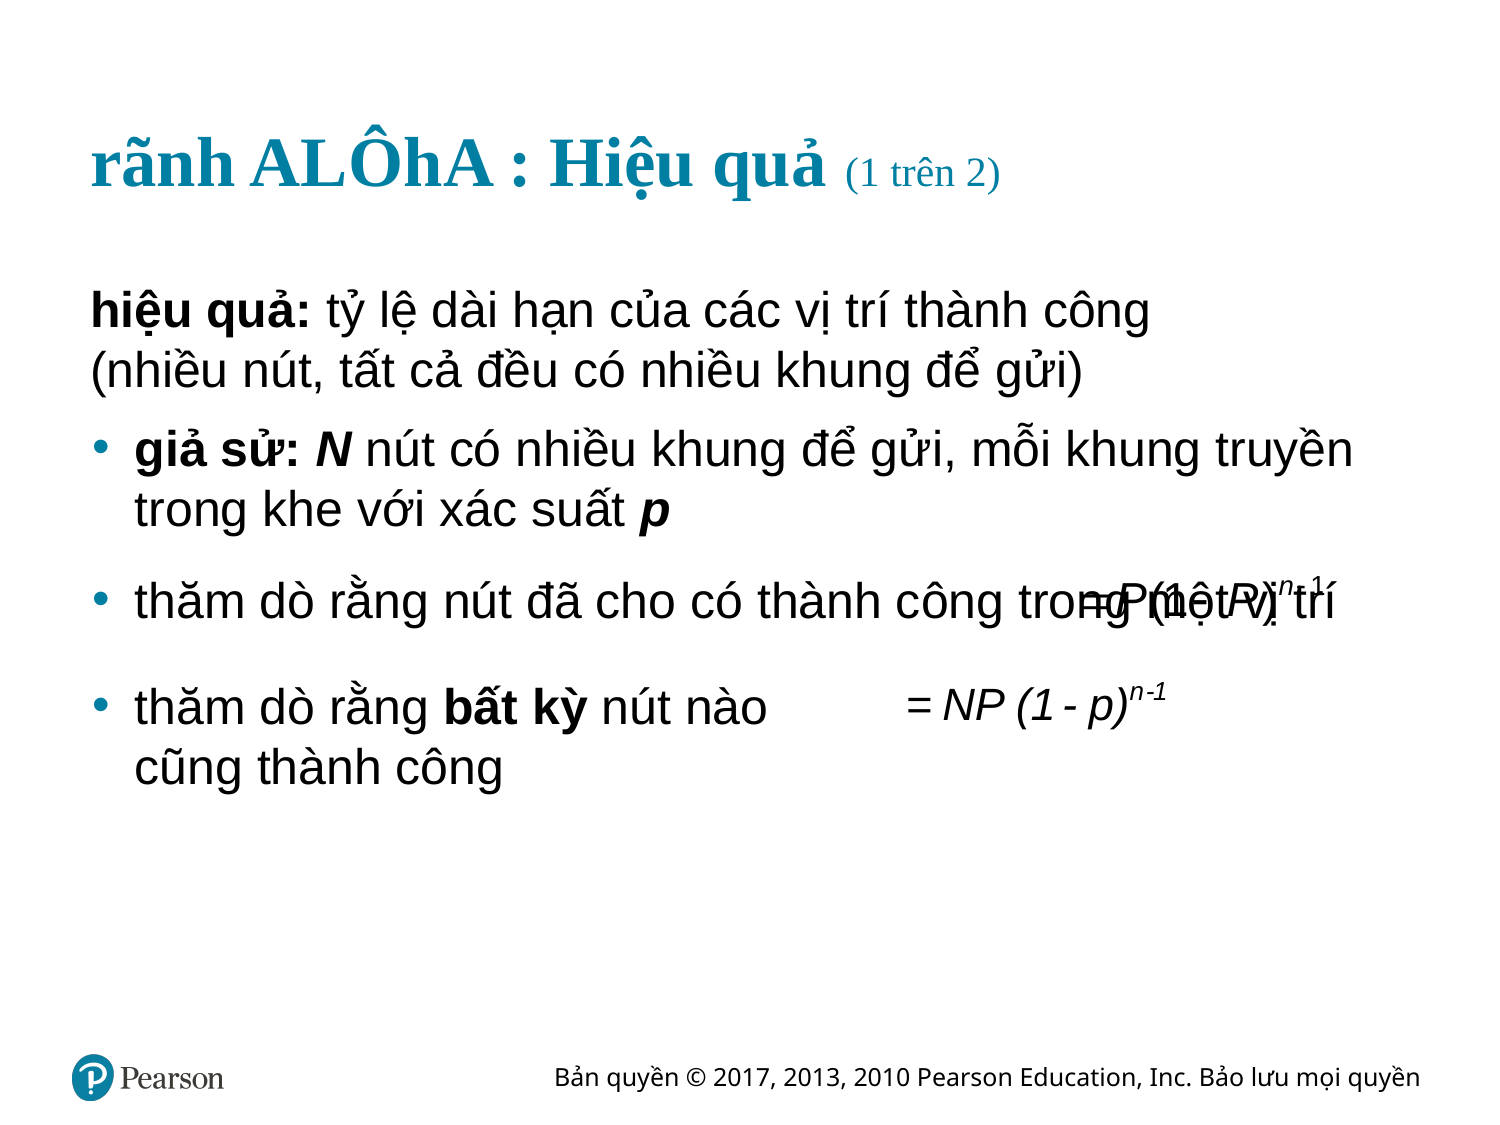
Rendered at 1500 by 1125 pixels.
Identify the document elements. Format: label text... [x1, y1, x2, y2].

picture [98, 1054, 224, 1101]
picture [72, 1054, 88, 1070]
list giả sử: N nút có nhiều khung để gửi, mỗi khung truyền trong khe với xác suất p thăm dò rằng nút đã cho có thành công trong một vị trí [77, 401, 1428, 627]
title rãnh A L Ô h A : Hiệu quả (1 trên 2) [75, 35, 1425, 216]
list hiệu quả: tỷ lệ dài hạn của các vị trí thành công (nhiều nút, tất cả đều có nhiều khung để gửi) [75, 262, 1425, 407]
list thăm dò rằng bất kỳ nút nào cũng thành công [77, 659, 905, 750]
picture [72, 1087, 83, 1101]
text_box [902, 671, 1174, 740]
picture [80, 1063, 106, 1088]
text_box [1070, 564, 1330, 637]
